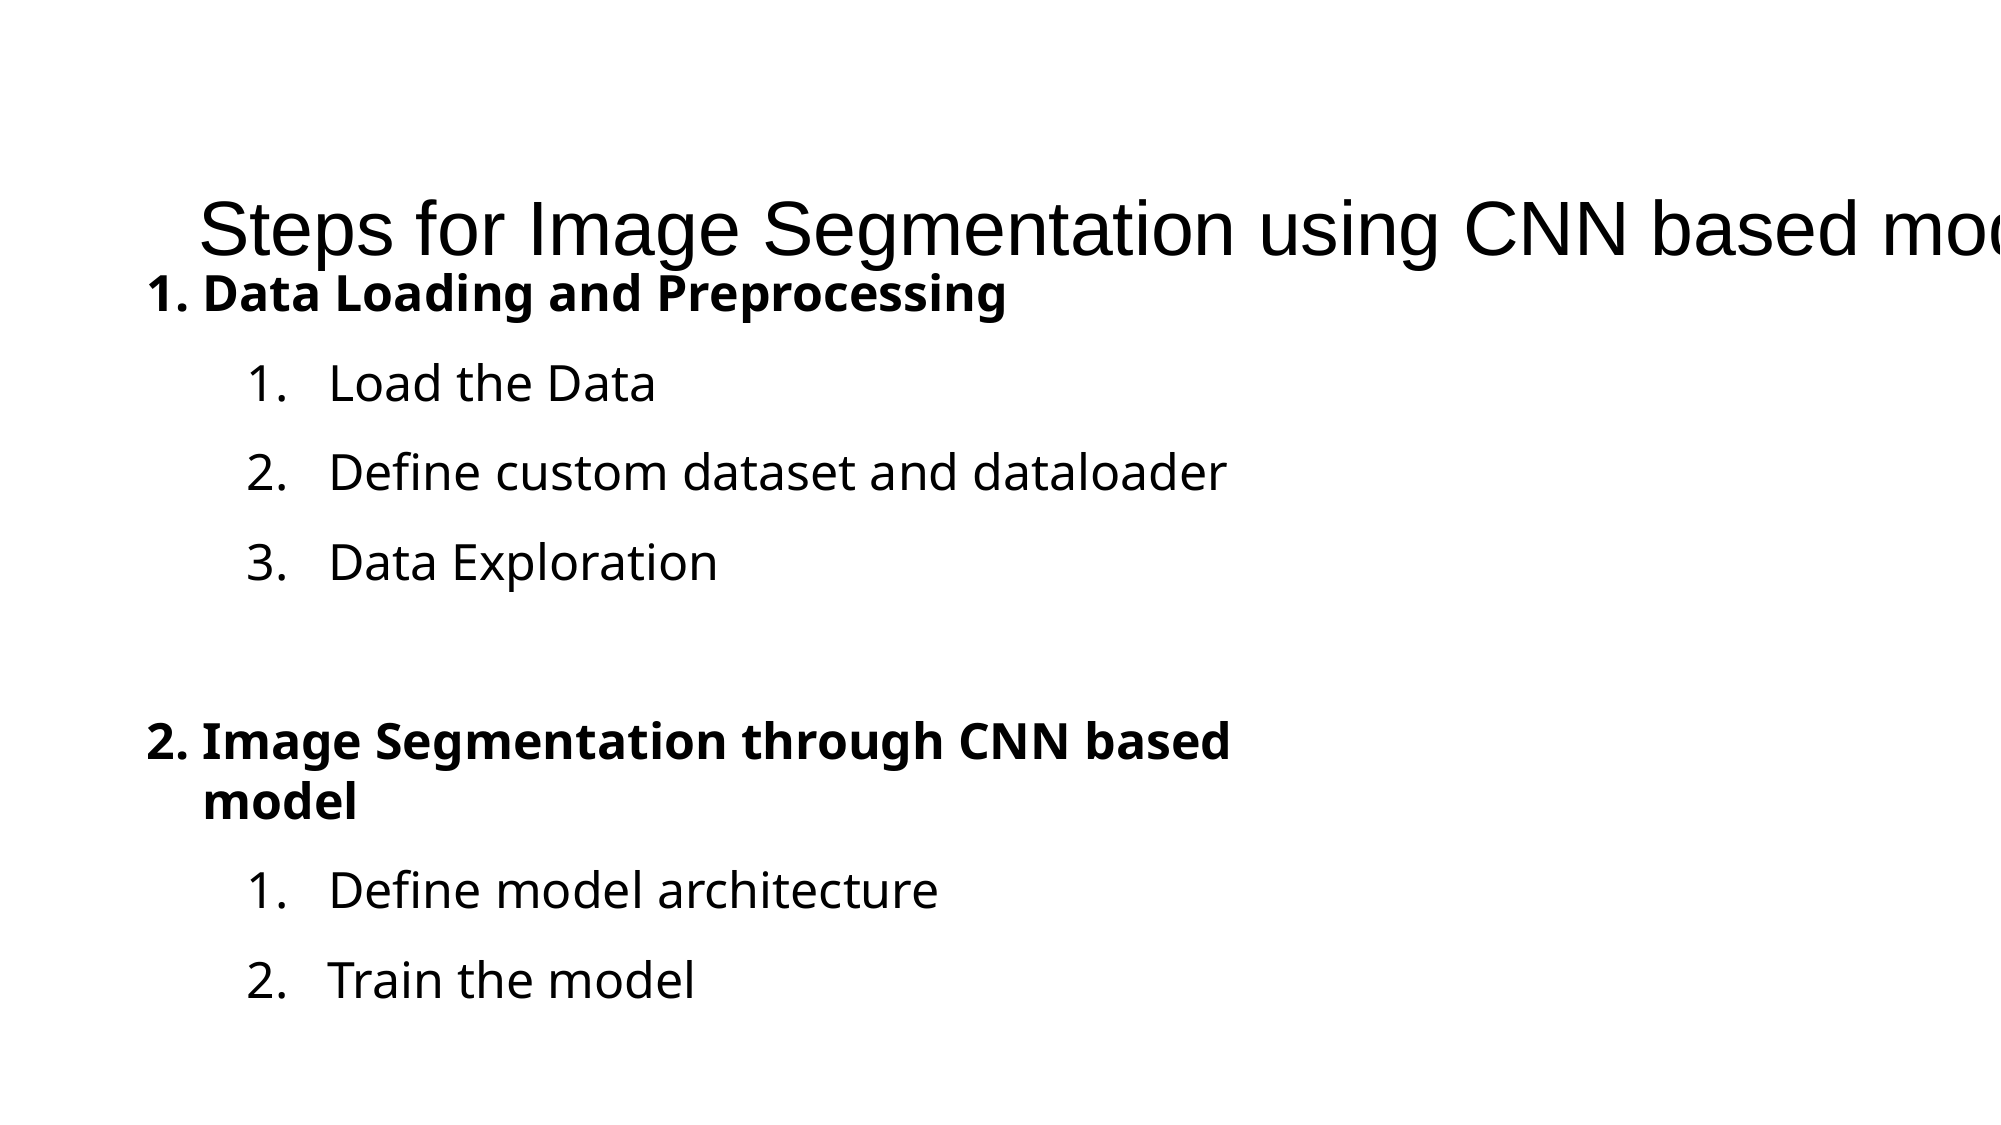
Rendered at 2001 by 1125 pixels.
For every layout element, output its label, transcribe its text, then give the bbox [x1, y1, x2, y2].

title Steps for Image Segmentation using CNN based model [183, 113, 2000, 319]
text_box Data Loading and Preprocessing Load the Data Define custom dataset and dataloader Data Exploration Image Segmentation through CNN based model Define model architecture Train the model [144, 229, 1276, 1009]
